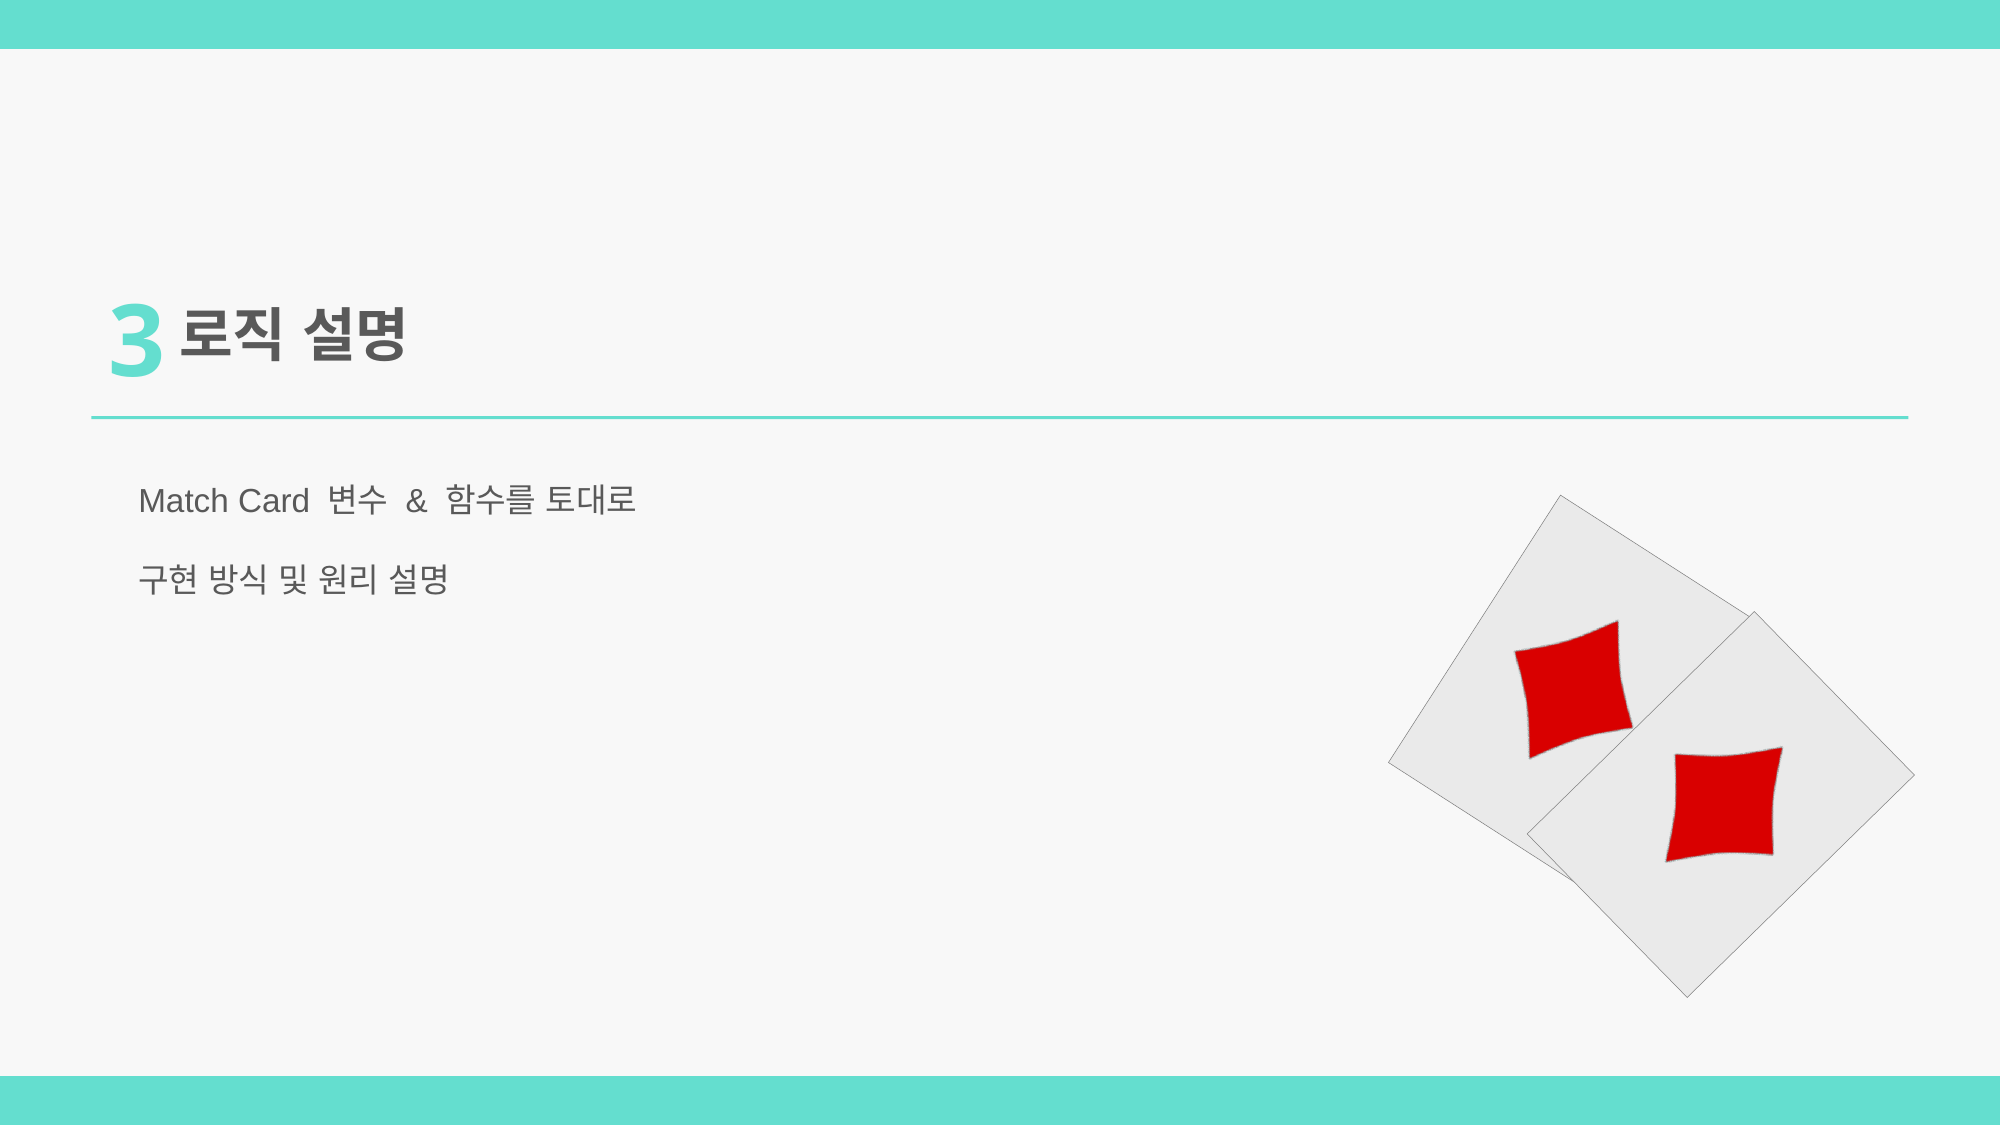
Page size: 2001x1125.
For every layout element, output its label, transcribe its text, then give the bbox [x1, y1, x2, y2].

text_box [91, 269, 892, 406]
text_box [0, 1075, 2000, 1125]
text_box [90, 415, 1909, 420]
text_box [0, 0, 2000, 50]
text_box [1439, 568, 1853, 927]
text_box Match Card 변수 & 함수를 토대로 구현 방식 및 원리 설명 [123, 472, 721, 607]
